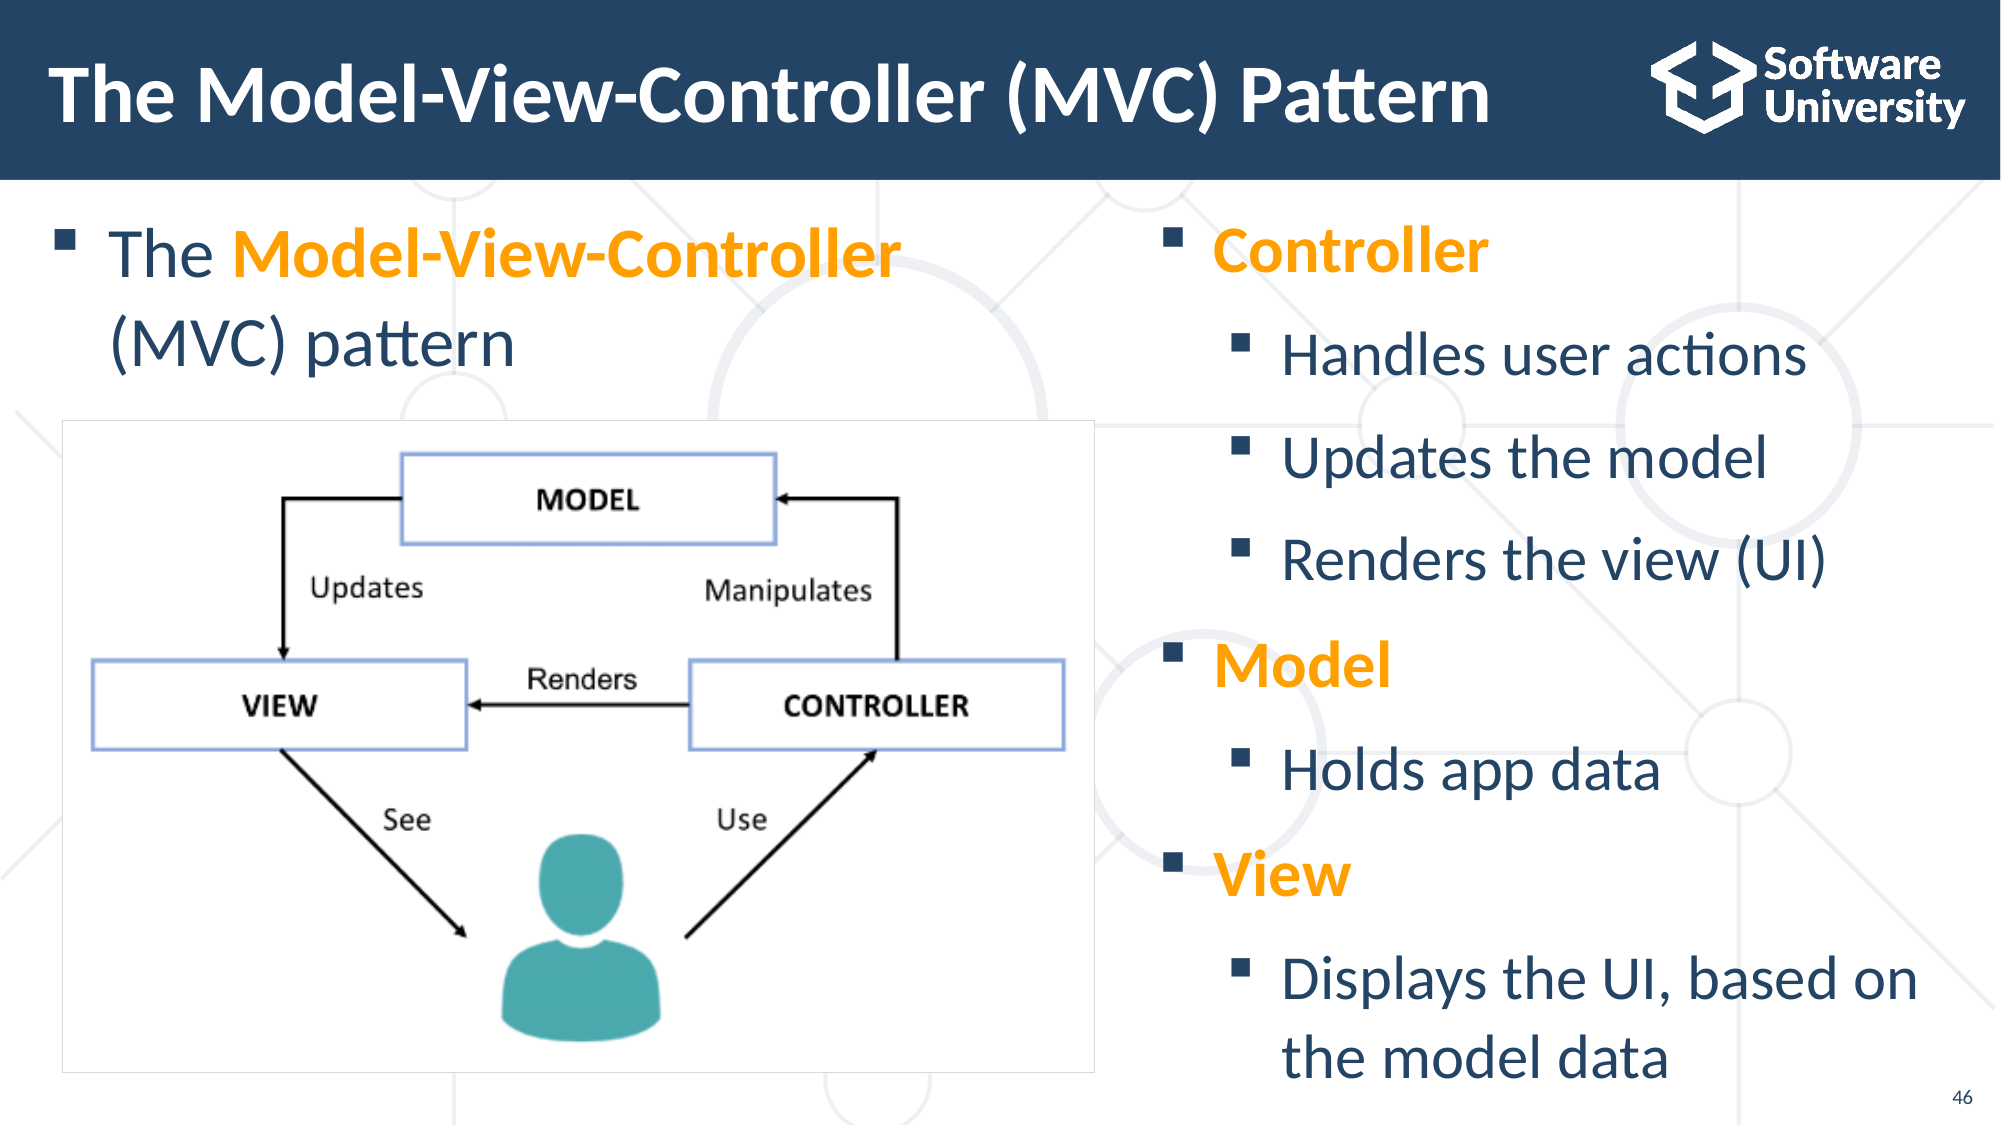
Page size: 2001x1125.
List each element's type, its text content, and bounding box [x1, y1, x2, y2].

slide_number 46 [1927, 1067, 1989, 1117]
picture [62, 420, 1095, 1073]
text_box Controller Handles user actions Updates the model Renders the view (UI) Model Holds app data View Displays the UI, based on the model data [1140, 196, 1953, 1104]
list The Model-View-Controller (MVC) pattern [31, 196, 1094, 393]
picture [1651, 41, 1966, 134]
title The Model-View-Controller (MVC) Pattern [31, 16, 1625, 162]
